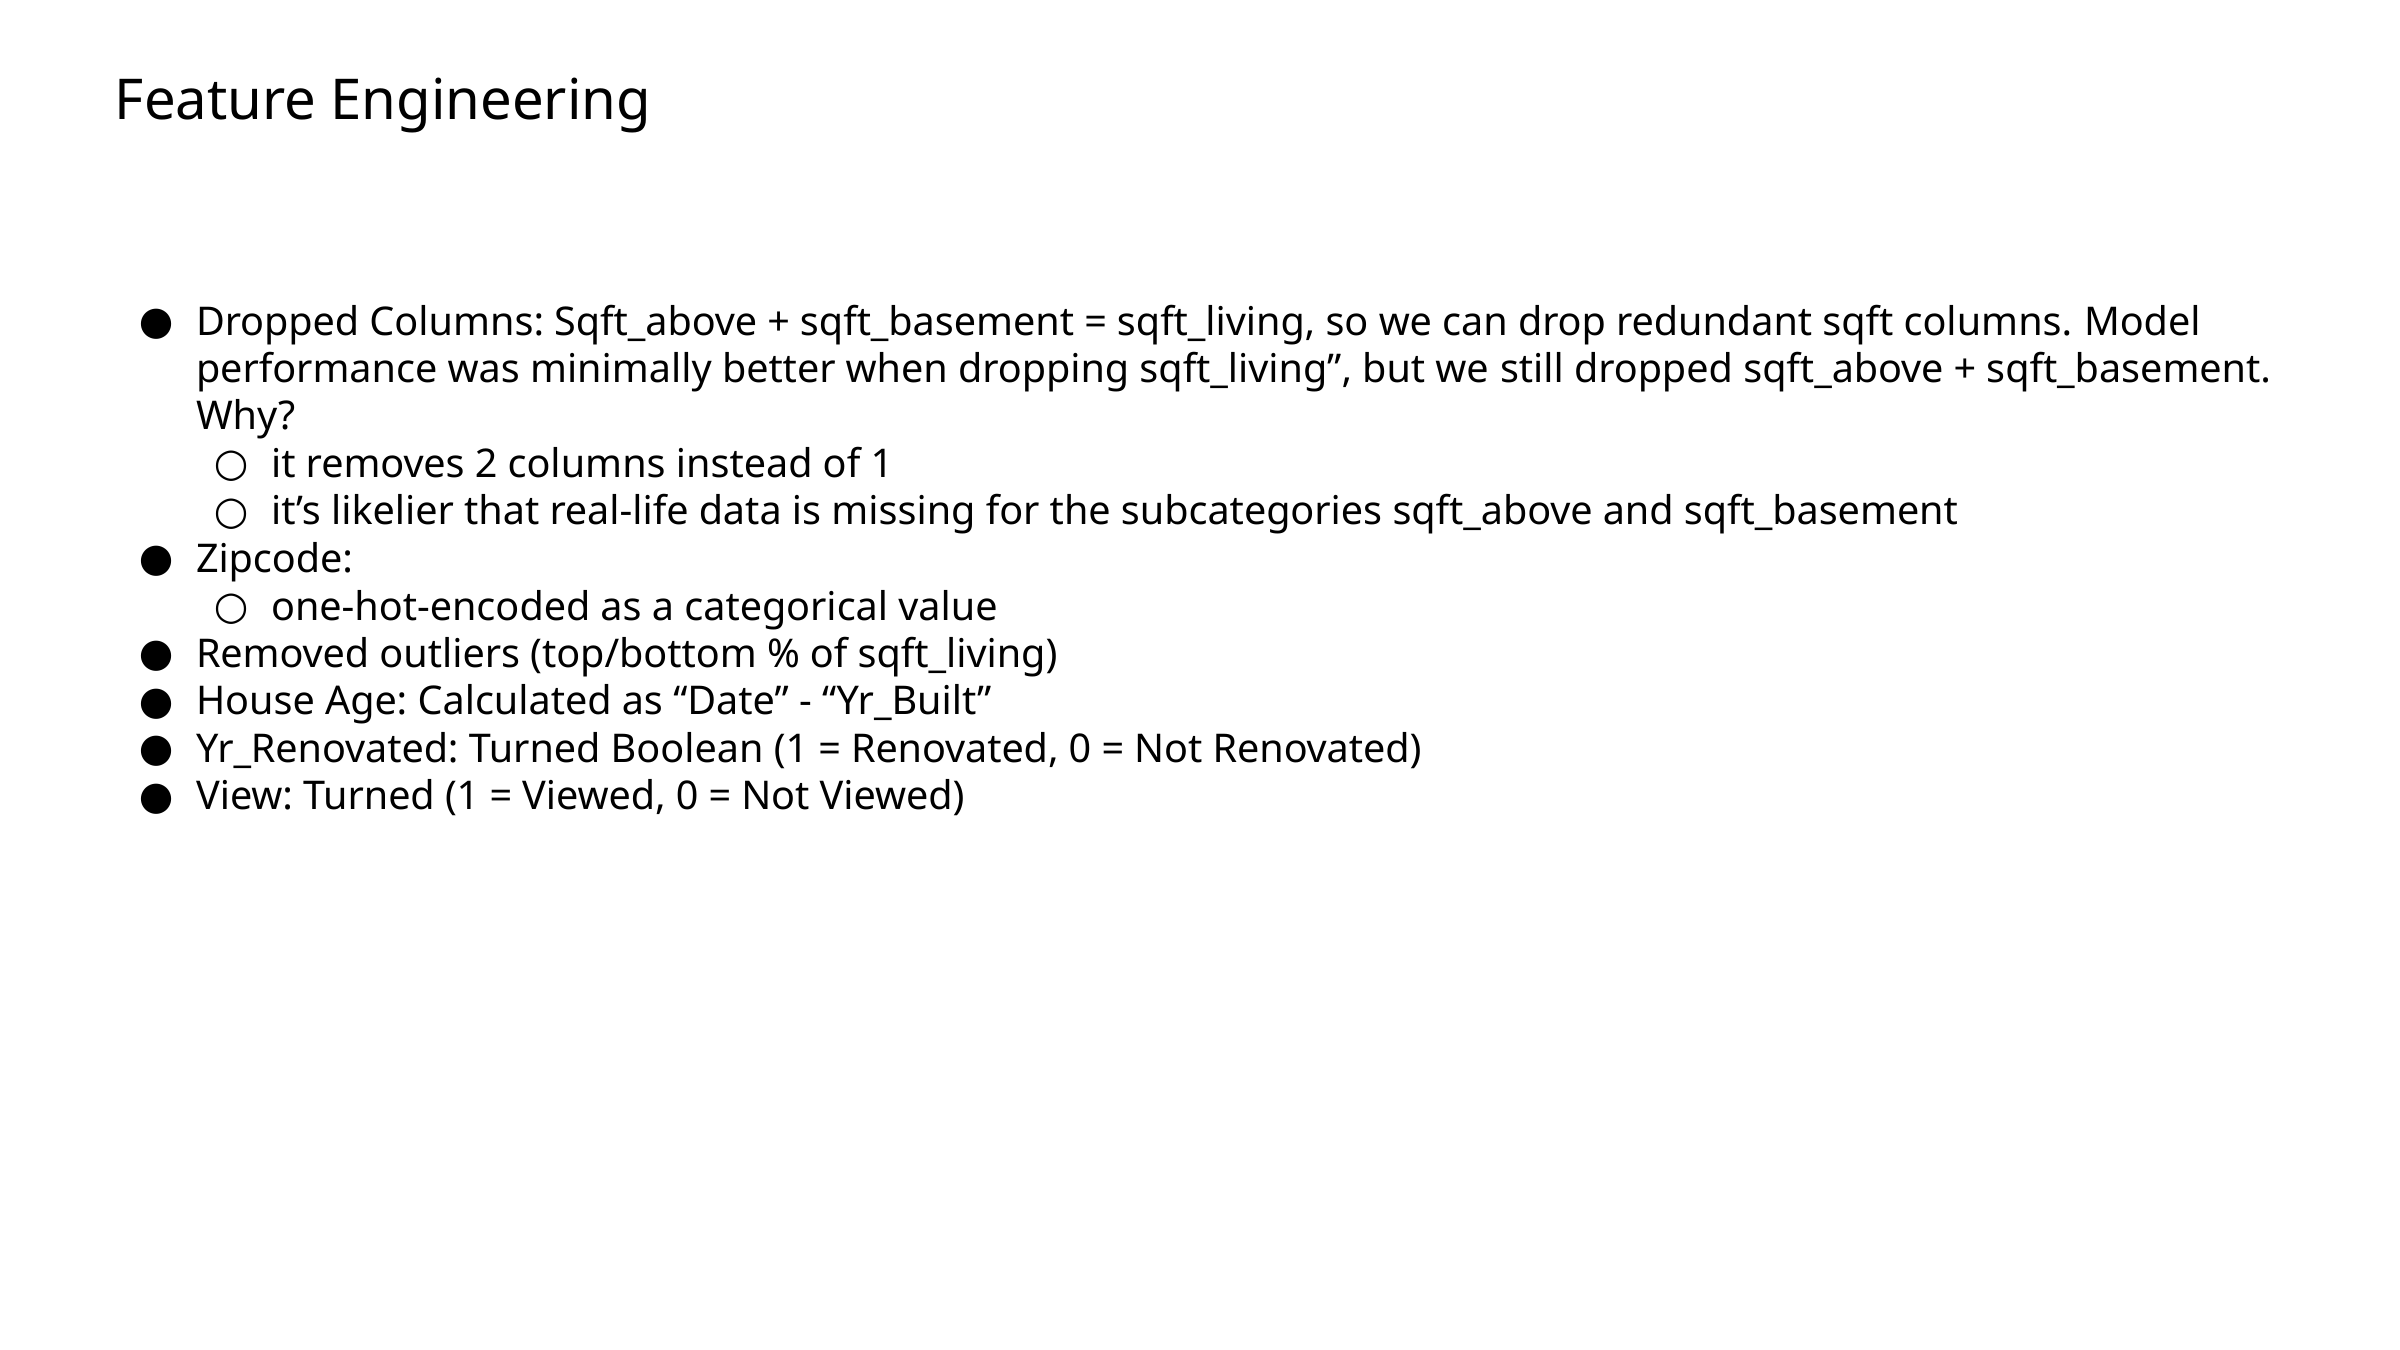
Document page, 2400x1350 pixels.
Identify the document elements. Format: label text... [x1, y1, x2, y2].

text_box Feature Engineering [99, 47, 2263, 190]
text_box Dropped Columns: Sqft_above + sqft_basement = sqft_living, so we can drop redundant sqft columns. Model performance was minimally better when dropping sqft_living”, but we still dropped sqft_above + sqft_basement. Why? it removes 2 columns instead of 1 it’s likelier that real-life data is missing for the subcategories sqft_above and sqft_basement Zipcode: one-hot-encoded as a categorical value Removed outliers (top/bottom % of sqft_living) House Age: Calculated as “Date” - “Yr_Built” Yr_Renovated: Turned Boolean (1 = Renovated, 0 = Not Renovated) View: Turned (1 = Viewed, 0 = Not Viewed) [106, 233, 2341, 1238]
